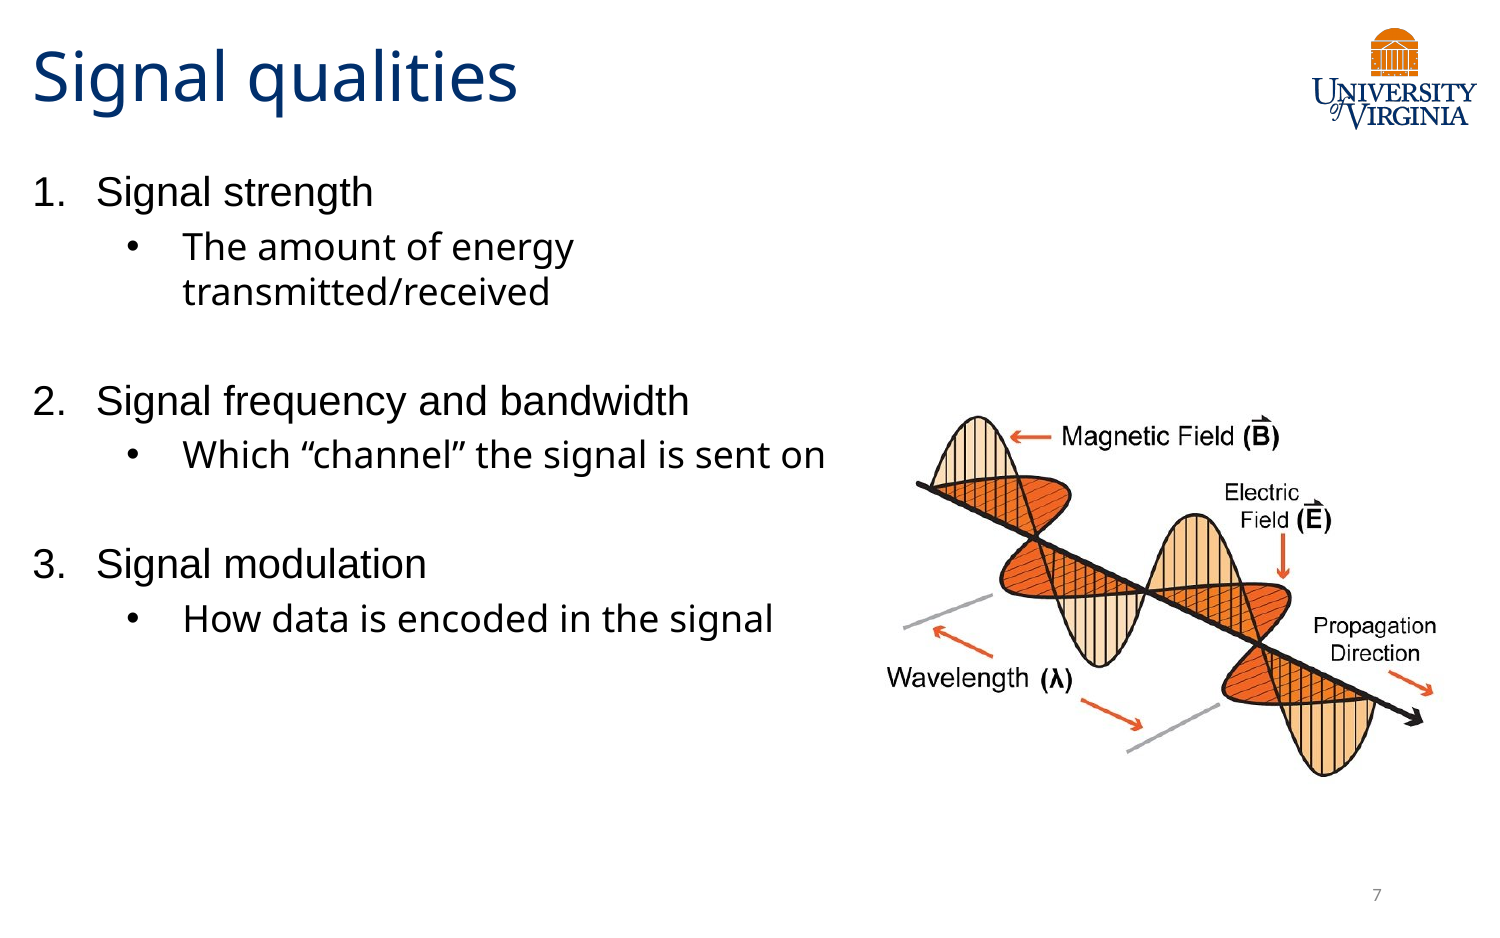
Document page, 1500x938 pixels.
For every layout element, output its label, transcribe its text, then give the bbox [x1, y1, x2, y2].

slide_number 7 [1059, 868, 1397, 919]
picture [1312, 28, 1477, 130]
list Signal strength The amount of energy transmitted/received Signal frequency and bandwidth Which “channel” the signal is sent on Signal modulation How data is encoded in the signal [17, 157, 924, 845]
title Signal qualities [17, 14, 1297, 145]
picture [869, 400, 1456, 792]
